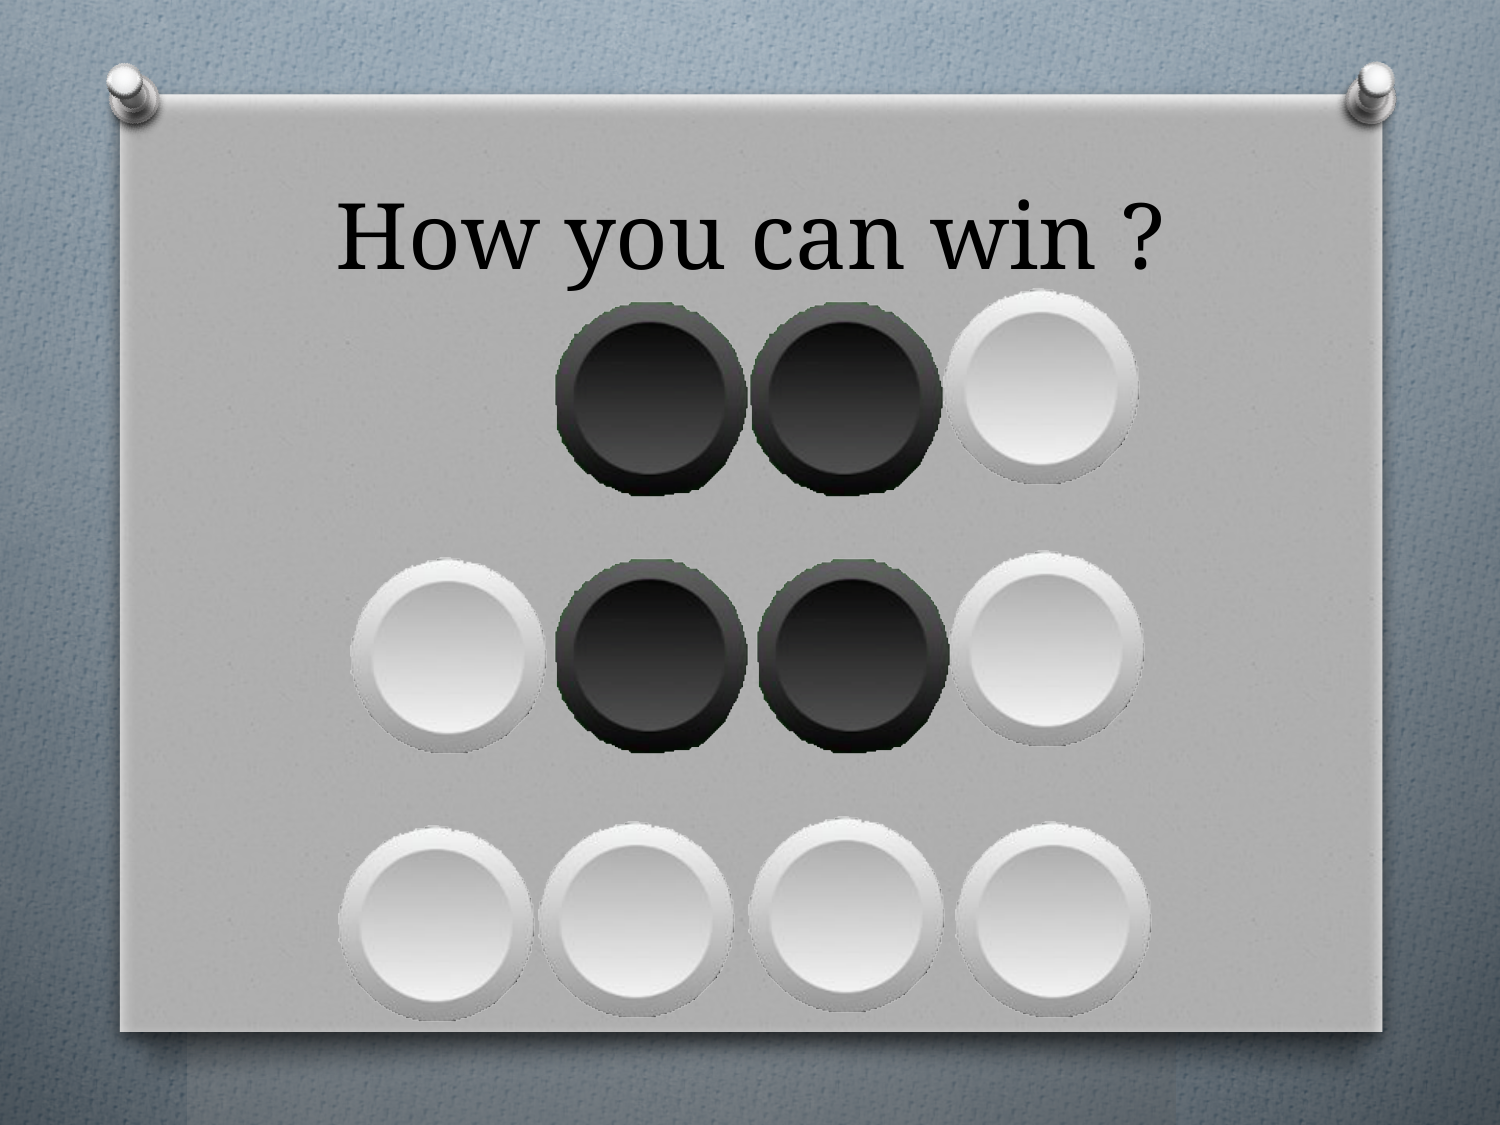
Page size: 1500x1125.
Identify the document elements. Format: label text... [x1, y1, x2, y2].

picture [75, 29, 198, 153]
picture [349, 549, 1148, 758]
picture [1317, 35, 1439, 156]
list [942, 287, 1144, 488]
picture [337, 820, 738, 1026]
picture [549, 299, 948, 501]
title How you can win ? [179, 134, 1323, 332]
picture [954, 820, 1155, 1021]
picture [747, 815, 948, 1017]
